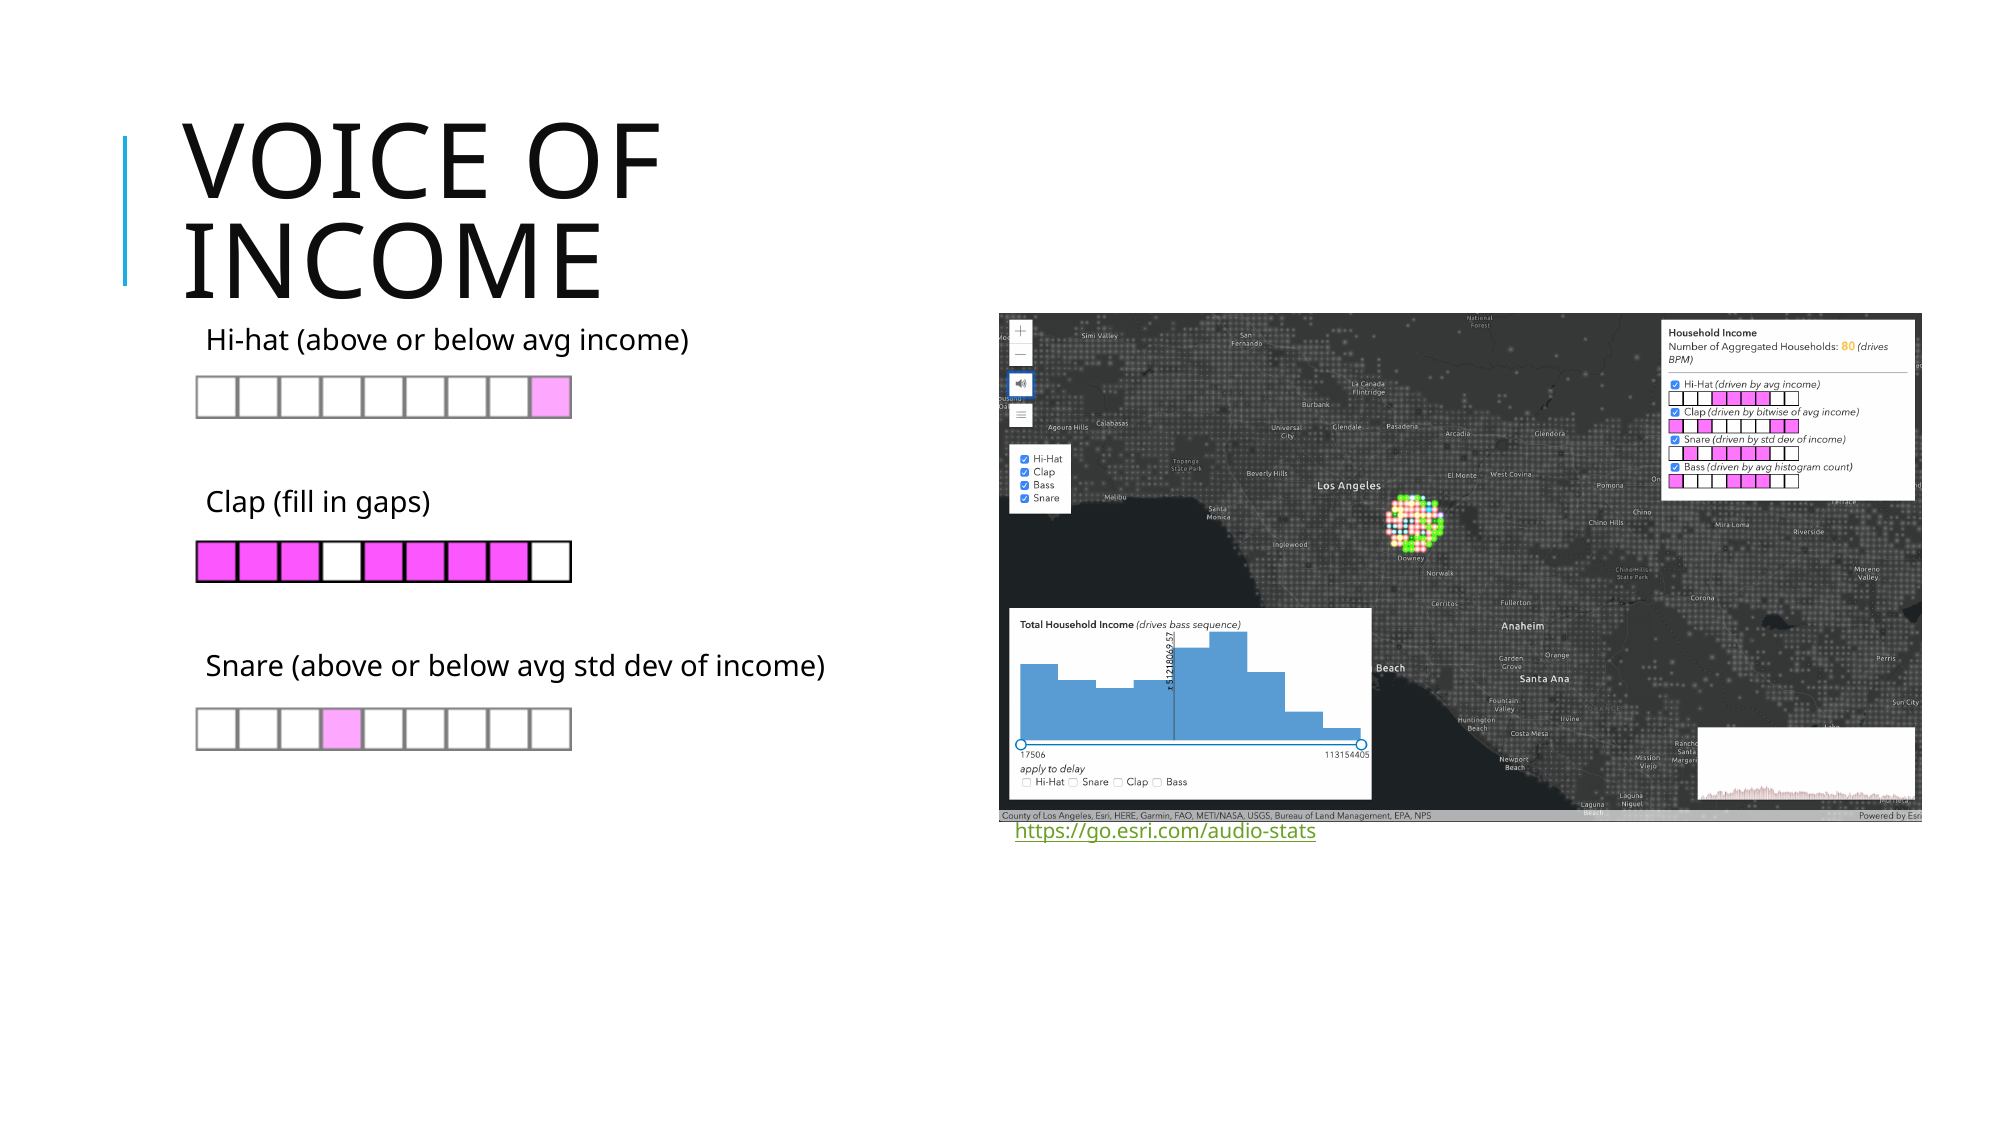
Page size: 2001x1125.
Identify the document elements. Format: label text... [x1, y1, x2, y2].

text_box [190, 313, 873, 421]
picture [999, 313, 1922, 823]
title Voice of income [168, 96, 895, 342]
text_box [190, 476, 873, 583]
text_box https://go.esri.com/audio-stats [999, 830, 1895, 854]
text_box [190, 639, 873, 758]
